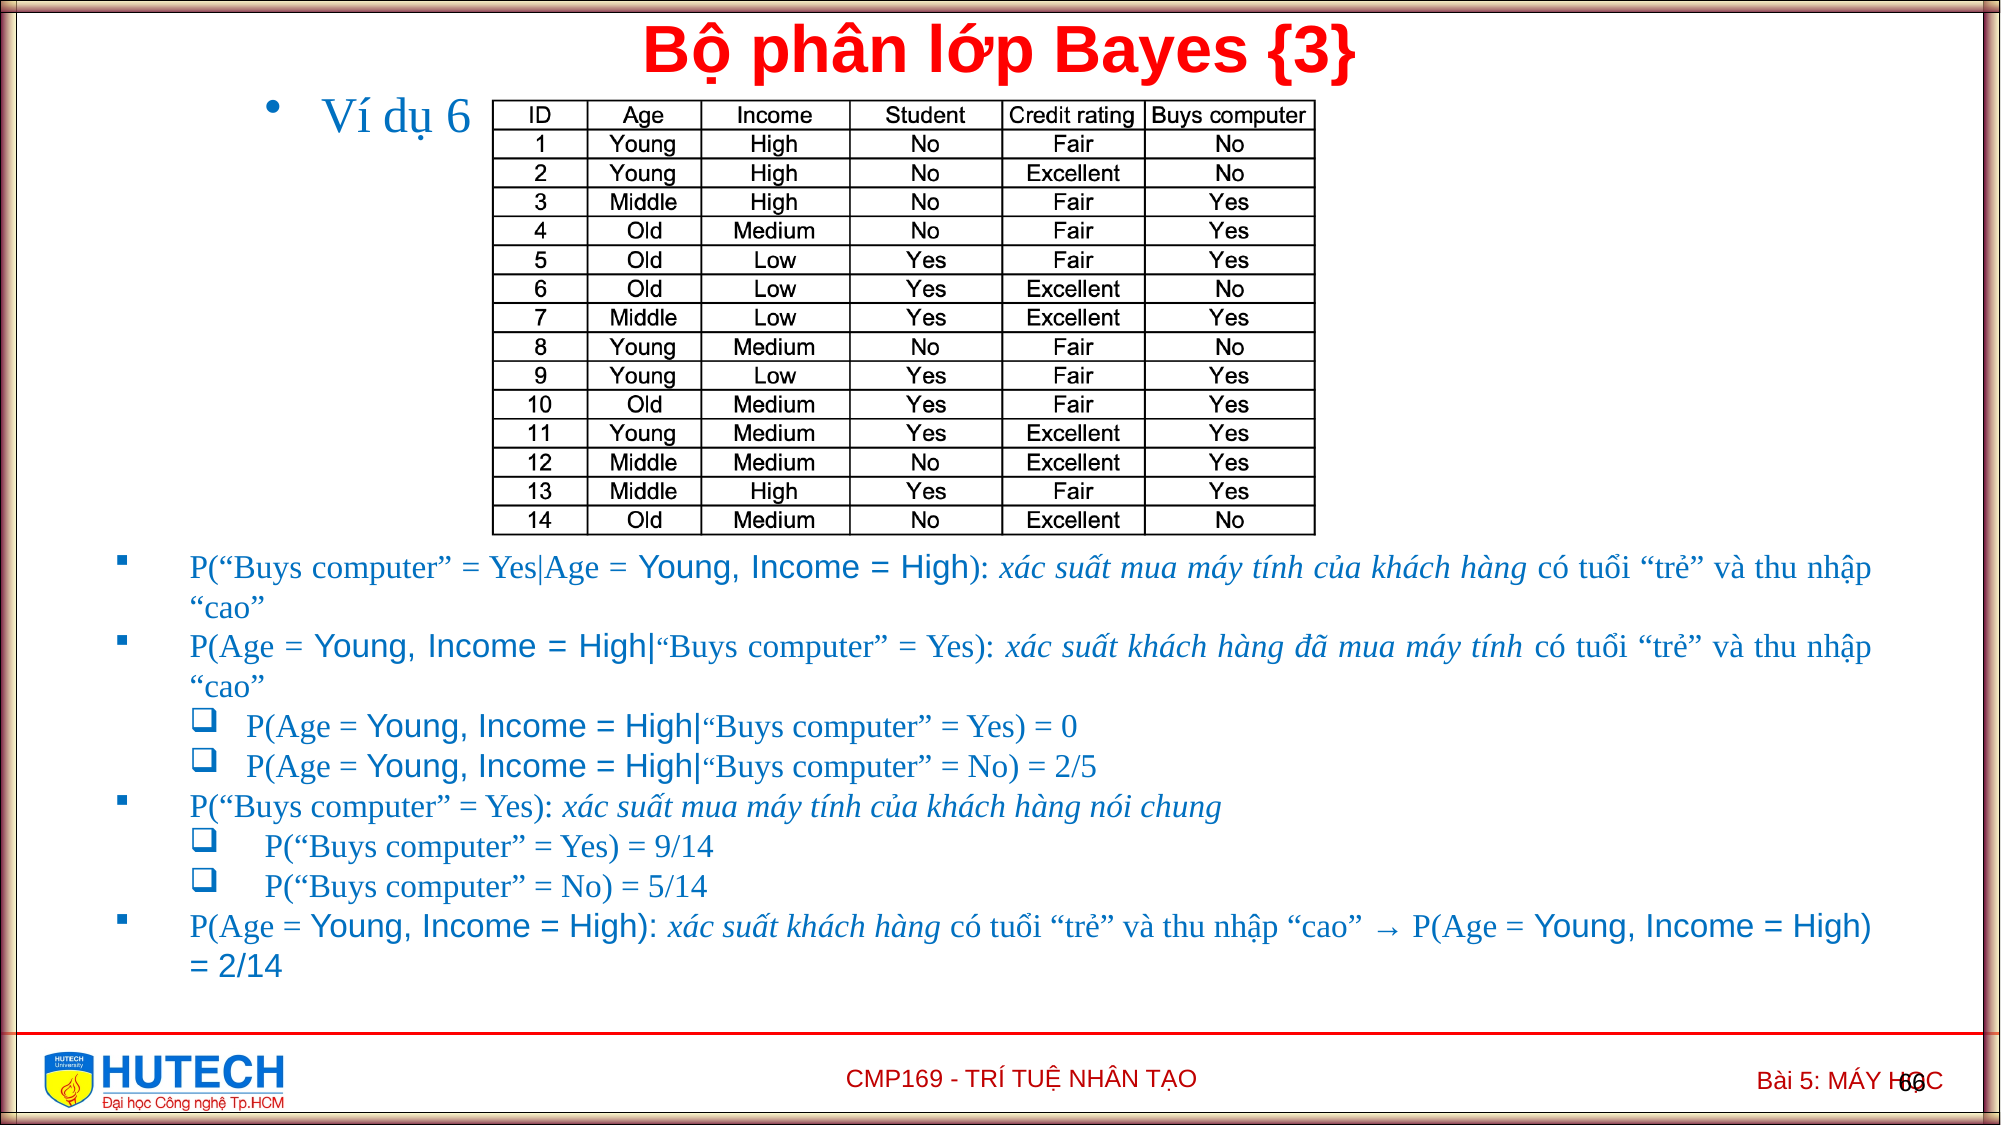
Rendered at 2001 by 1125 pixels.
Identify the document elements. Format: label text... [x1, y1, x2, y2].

slide_number 66 [1364, 1051, 1942, 1112]
text_box Bộ phân lớp Bayes {3} [249, 0, 1750, 74]
picture [41, 1048, 288, 1112]
picture [487, 94, 1323, 538]
text_box Ví dụ 6 [249, 74, 1750, 138]
text_box P(“Buys computer” = Yes|Age = Young, Income = High): xác suất mua máy tính của khách hàng có tuổi “trẻ” và thu nhập “cao” P(Age = Young, Income = High|“Buys computer” = Yes): xác suất khách hàng đã mua máy tính có tuổi “trẻ” và thu nhập “cao” P(Age = Young, Income = High|“Buys computer” = Yes) = 0 P(Age = Young, Income = High|“Buys computer” = No) = 2/5 P(“Buys computer” = Yes): xác suất mua máy tính của khách hàng nói chung P(“Buys computer” = Yes) = 9/14 P(“Buys computer” = No) = 5/14 P(Age = Young, Income = High): xác suất khách hàng có tuổi “trẻ” và thu nhập “cao” → P(Age = Young, Income = High) = 2/14 [24, 537, 1888, 675]
